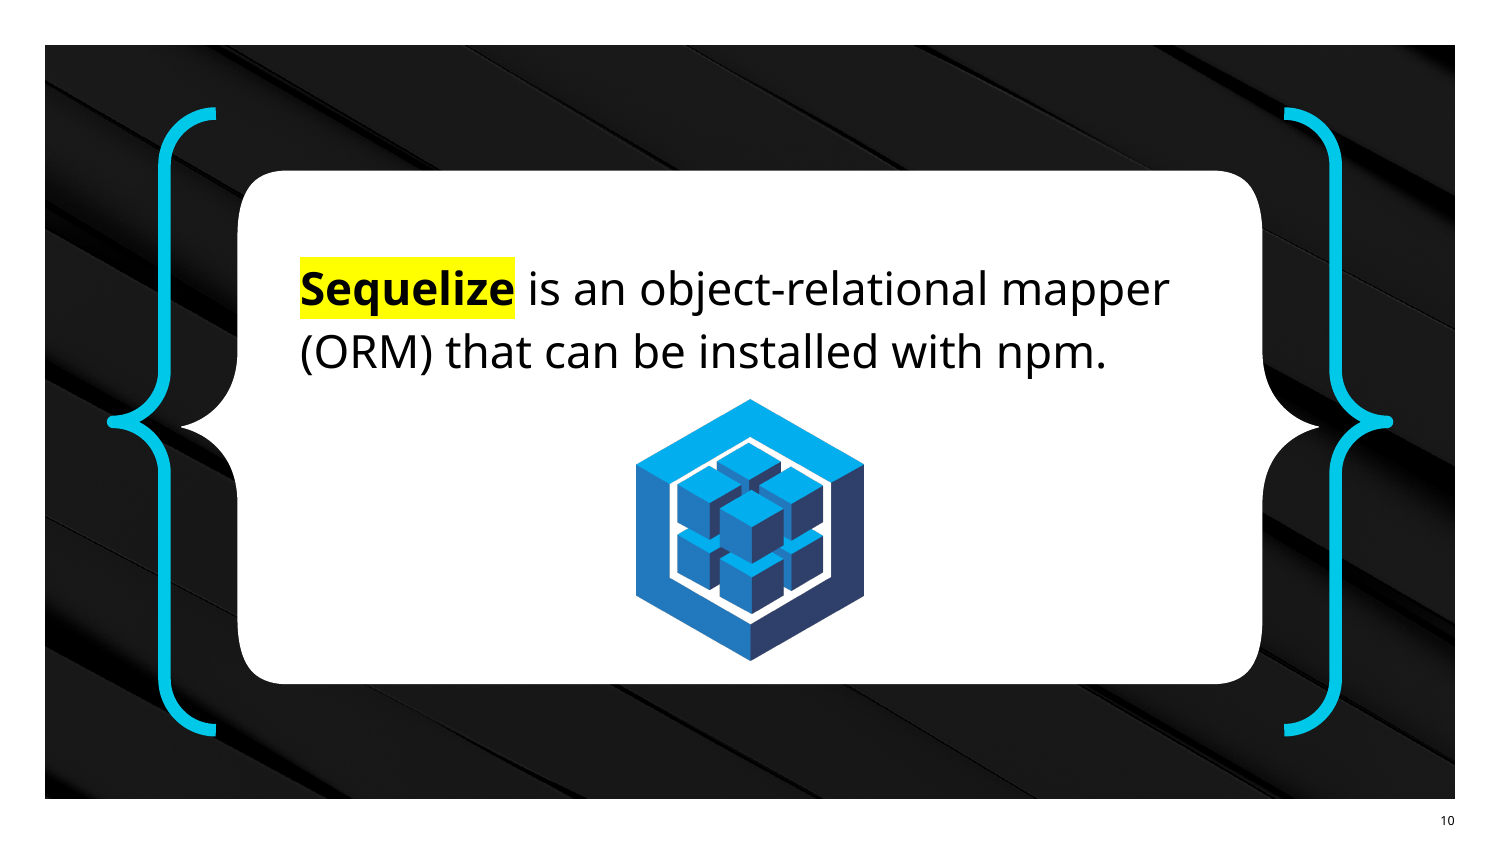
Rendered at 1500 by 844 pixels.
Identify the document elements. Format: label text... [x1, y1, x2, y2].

picture [636, 438, 864, 661]
subtitle Sequelize is an object-relational mapper (ORM) that can be installed with npm. [0, 129, 1500, 500]
picture [45, 500, 1455, 799]
picture [45, 45, 1455, 129]
picture [636, 398, 864, 463]
